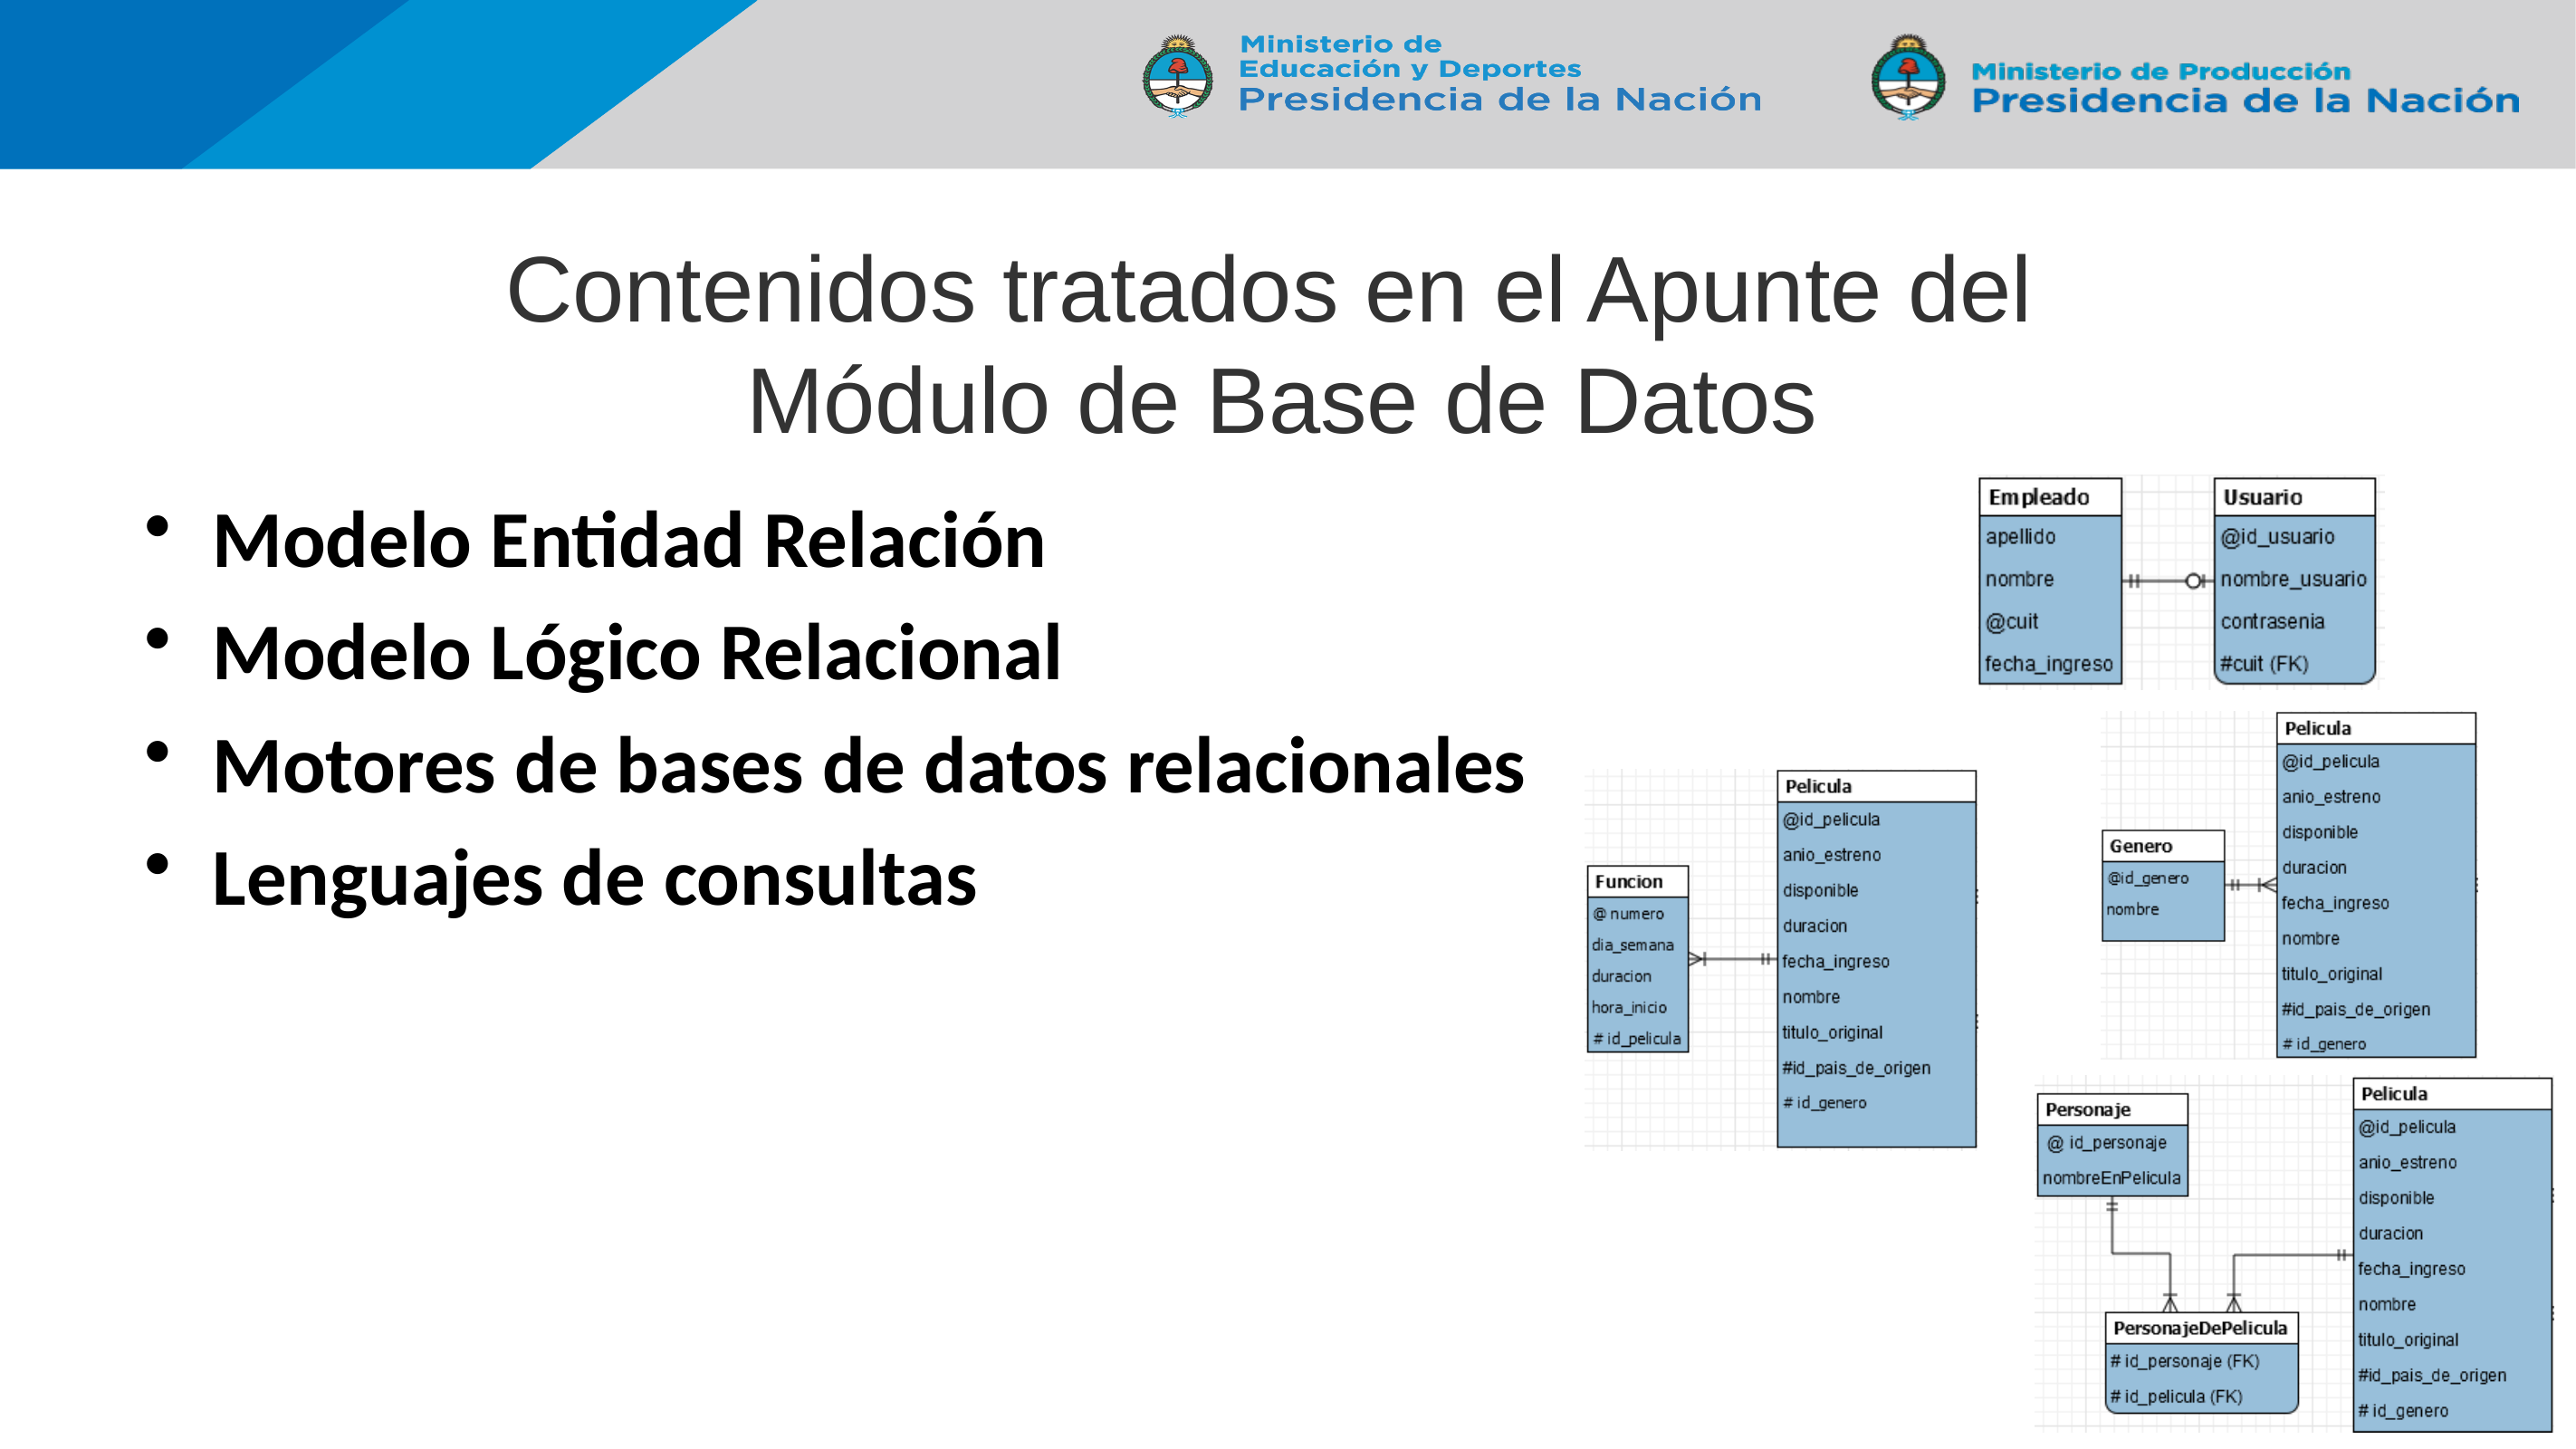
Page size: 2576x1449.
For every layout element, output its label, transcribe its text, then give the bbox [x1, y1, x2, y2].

picture [2101, 711, 2478, 1060]
list Modelo Entidad Relación Modelo Lógico Relacional Motores de bases de datos relacionales Lenguajes de consultas [144, 486, 2401, 1170]
picture [1872, 34, 2519, 120]
picture [1142, 34, 1760, 122]
title Contenidos tratados en el Apunte del Módulo de Base de Datos [31, 228, 2533, 455]
picture [2034, 1075, 2554, 1433]
picture [1977, 475, 2385, 690]
picture [1585, 769, 1978, 1151]
